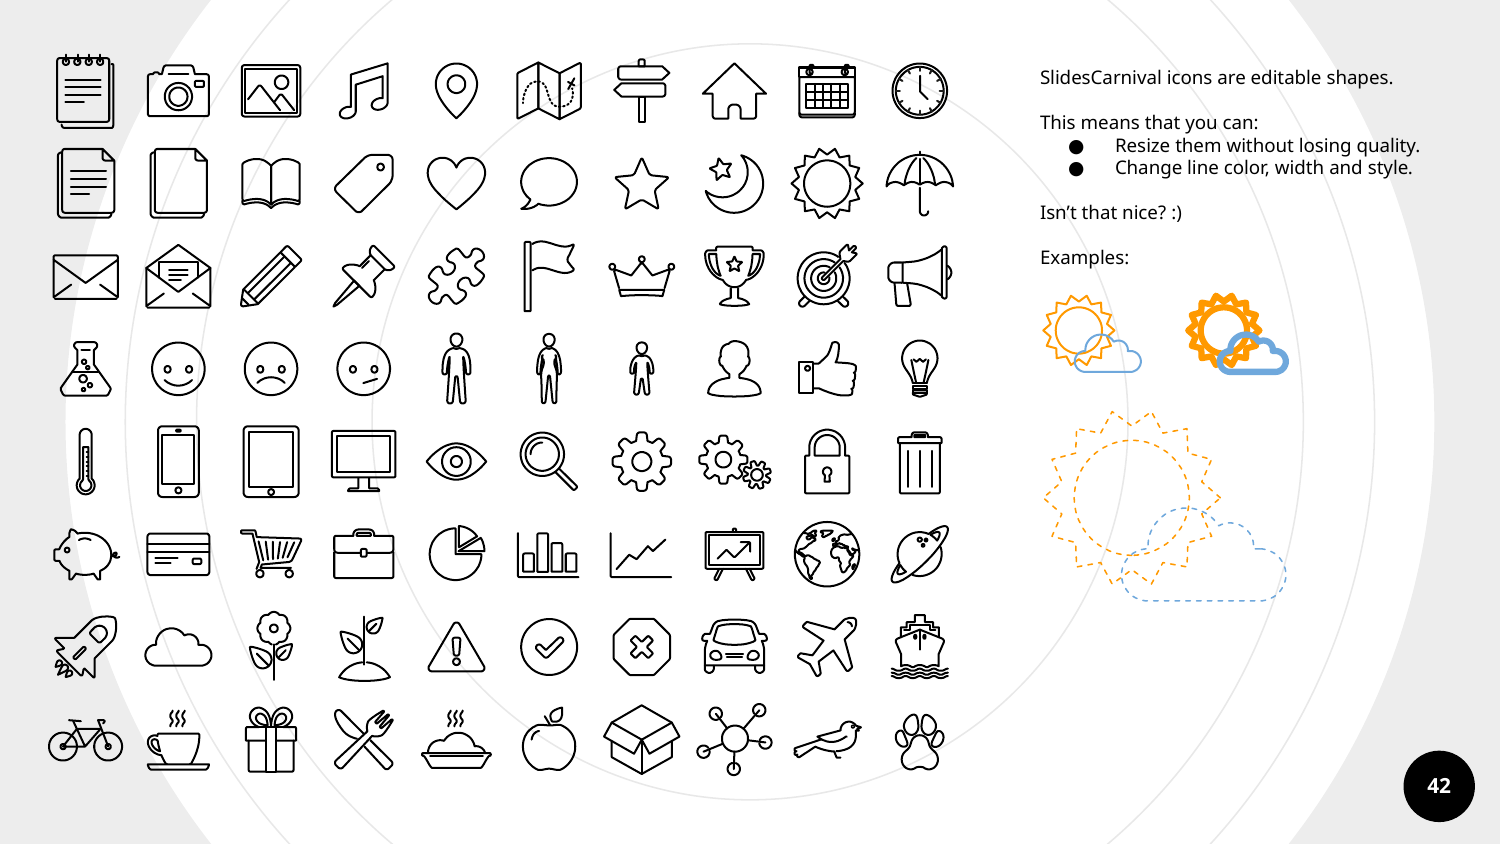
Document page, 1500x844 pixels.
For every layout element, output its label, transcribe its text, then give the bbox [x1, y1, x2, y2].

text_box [901, 340, 938, 397]
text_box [244, 342, 298, 396]
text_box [891, 525, 949, 583]
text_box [147, 65, 210, 117]
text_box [421, 710, 492, 769]
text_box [1187, 295, 1260, 366]
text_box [701, 619, 768, 674]
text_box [60, 341, 111, 396]
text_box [895, 714, 944, 770]
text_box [1043, 295, 1115, 366]
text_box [705, 528, 764, 581]
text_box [146, 244, 211, 308]
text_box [333, 245, 395, 307]
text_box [892, 63, 948, 119]
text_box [241, 64, 301, 117]
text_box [797, 617, 857, 677]
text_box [705, 155, 764, 214]
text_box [794, 521, 860, 587]
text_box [57, 148, 115, 218]
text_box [429, 525, 485, 581]
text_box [888, 246, 952, 307]
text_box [147, 710, 210, 770]
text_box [536, 333, 562, 404]
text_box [897, 432, 942, 494]
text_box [613, 59, 670, 123]
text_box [697, 703, 772, 776]
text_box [522, 707, 576, 771]
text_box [610, 532, 672, 578]
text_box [603, 705, 680, 775]
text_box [242, 158, 300, 209]
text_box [704, 246, 764, 307]
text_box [249, 611, 293, 681]
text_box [56, 54, 114, 129]
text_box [799, 64, 856, 118]
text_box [240, 529, 302, 578]
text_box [516, 62, 582, 120]
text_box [76, 428, 95, 495]
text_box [53, 255, 118, 299]
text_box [426, 443, 487, 480]
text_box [333, 529, 394, 579]
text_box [609, 256, 675, 297]
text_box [334, 709, 393, 770]
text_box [791, 148, 863, 219]
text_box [442, 333, 471, 404]
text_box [240, 245, 302, 307]
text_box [794, 721, 862, 758]
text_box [54, 616, 117, 678]
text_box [886, 151, 954, 216]
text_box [520, 432, 578, 491]
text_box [337, 342, 391, 396]
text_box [245, 707, 297, 772]
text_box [48, 719, 123, 761]
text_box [517, 532, 579, 578]
text_box SlidesCarnival icons are editable shapes. This means that you can: Resize them without losing quality. Change line color, width and style. Isn’t that nice? :) Examples: [1024, 51, 1451, 302]
slide_number 42 [1403, 750, 1475, 823]
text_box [338, 616, 391, 682]
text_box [54, 529, 120, 580]
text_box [331, 430, 396, 492]
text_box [151, 342, 205, 396]
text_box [630, 342, 654, 395]
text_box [799, 341, 857, 396]
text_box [147, 533, 210, 576]
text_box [150, 148, 208, 218]
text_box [891, 614, 949, 679]
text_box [1043, 411, 1221, 585]
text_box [797, 244, 857, 307]
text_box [524, 241, 574, 312]
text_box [699, 435, 771, 489]
